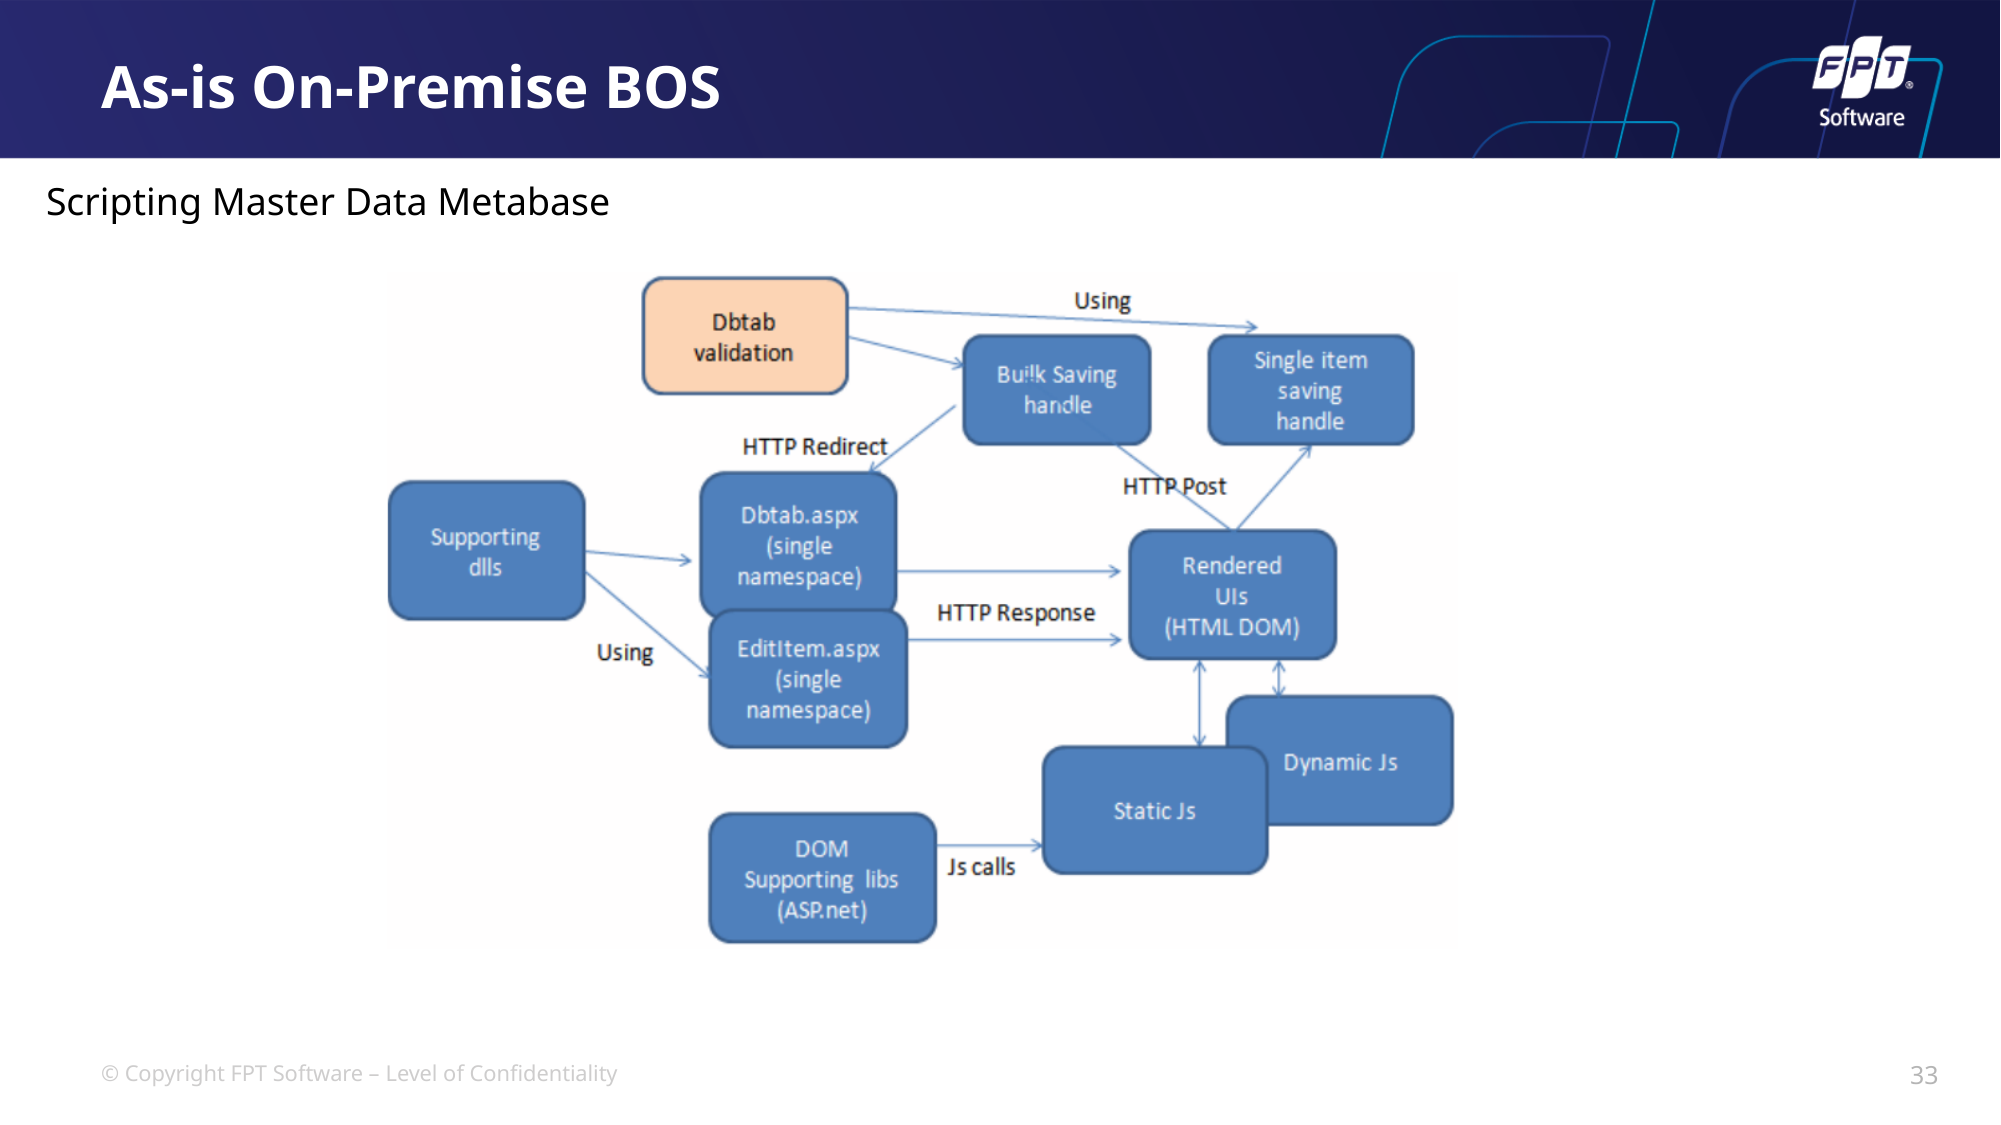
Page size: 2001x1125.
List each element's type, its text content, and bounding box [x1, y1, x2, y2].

picture [1649, 0, 2000, 159]
picture [347, 270, 1471, 967]
text_box Scripting Master Data Metabase [31, 170, 1867, 231]
title As-is On-Premise BOS [86, 31, 1812, 148]
picture [0, 0, 1672, 159]
slide_number 33 [1855, 1052, 1954, 1094]
